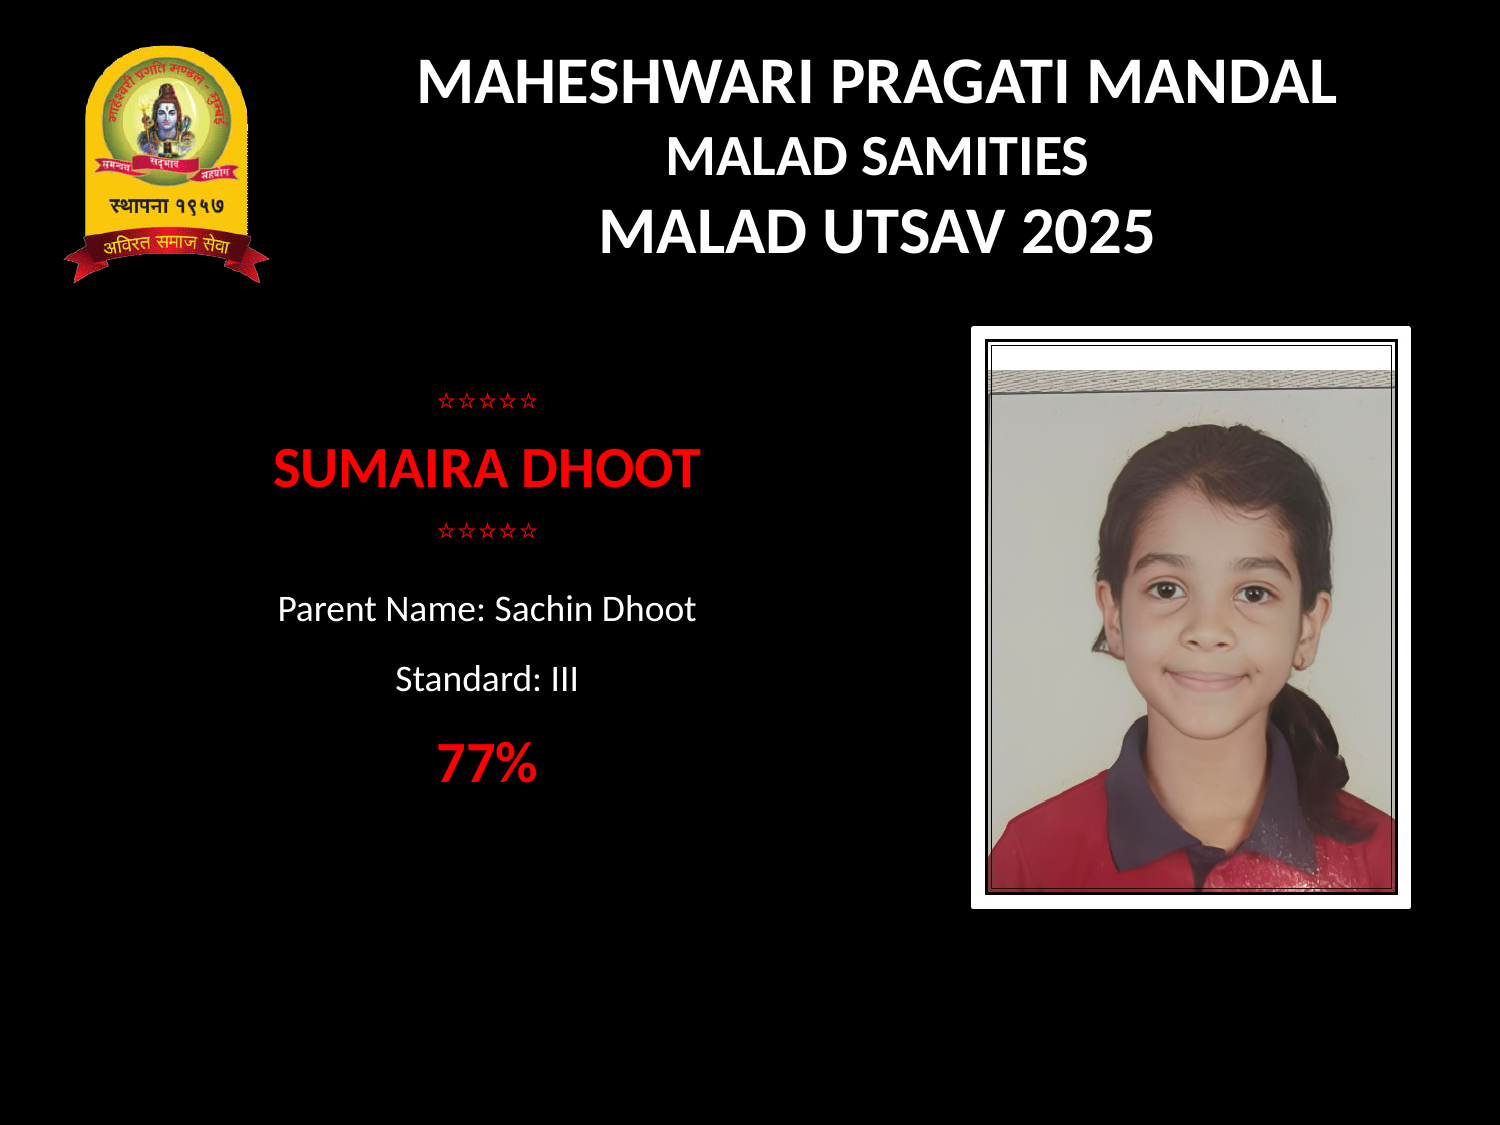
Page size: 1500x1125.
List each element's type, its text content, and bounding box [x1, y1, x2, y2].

text_box ⭐⭐⭐⭐⭐ SUMAIRA DHOOT ⭐⭐⭐⭐⭐ Parent Name: Sachin Dhoot Standard: III 77% [74, 374, 900, 802]
picture [29, 29, 297, 301]
text_box MAHESHWARI PRAGATI MANDAL MALAD SAMITIES MALAD UTSAV 2025 [401, 29, 1354, 275]
picture [974, 329, 1408, 907]
